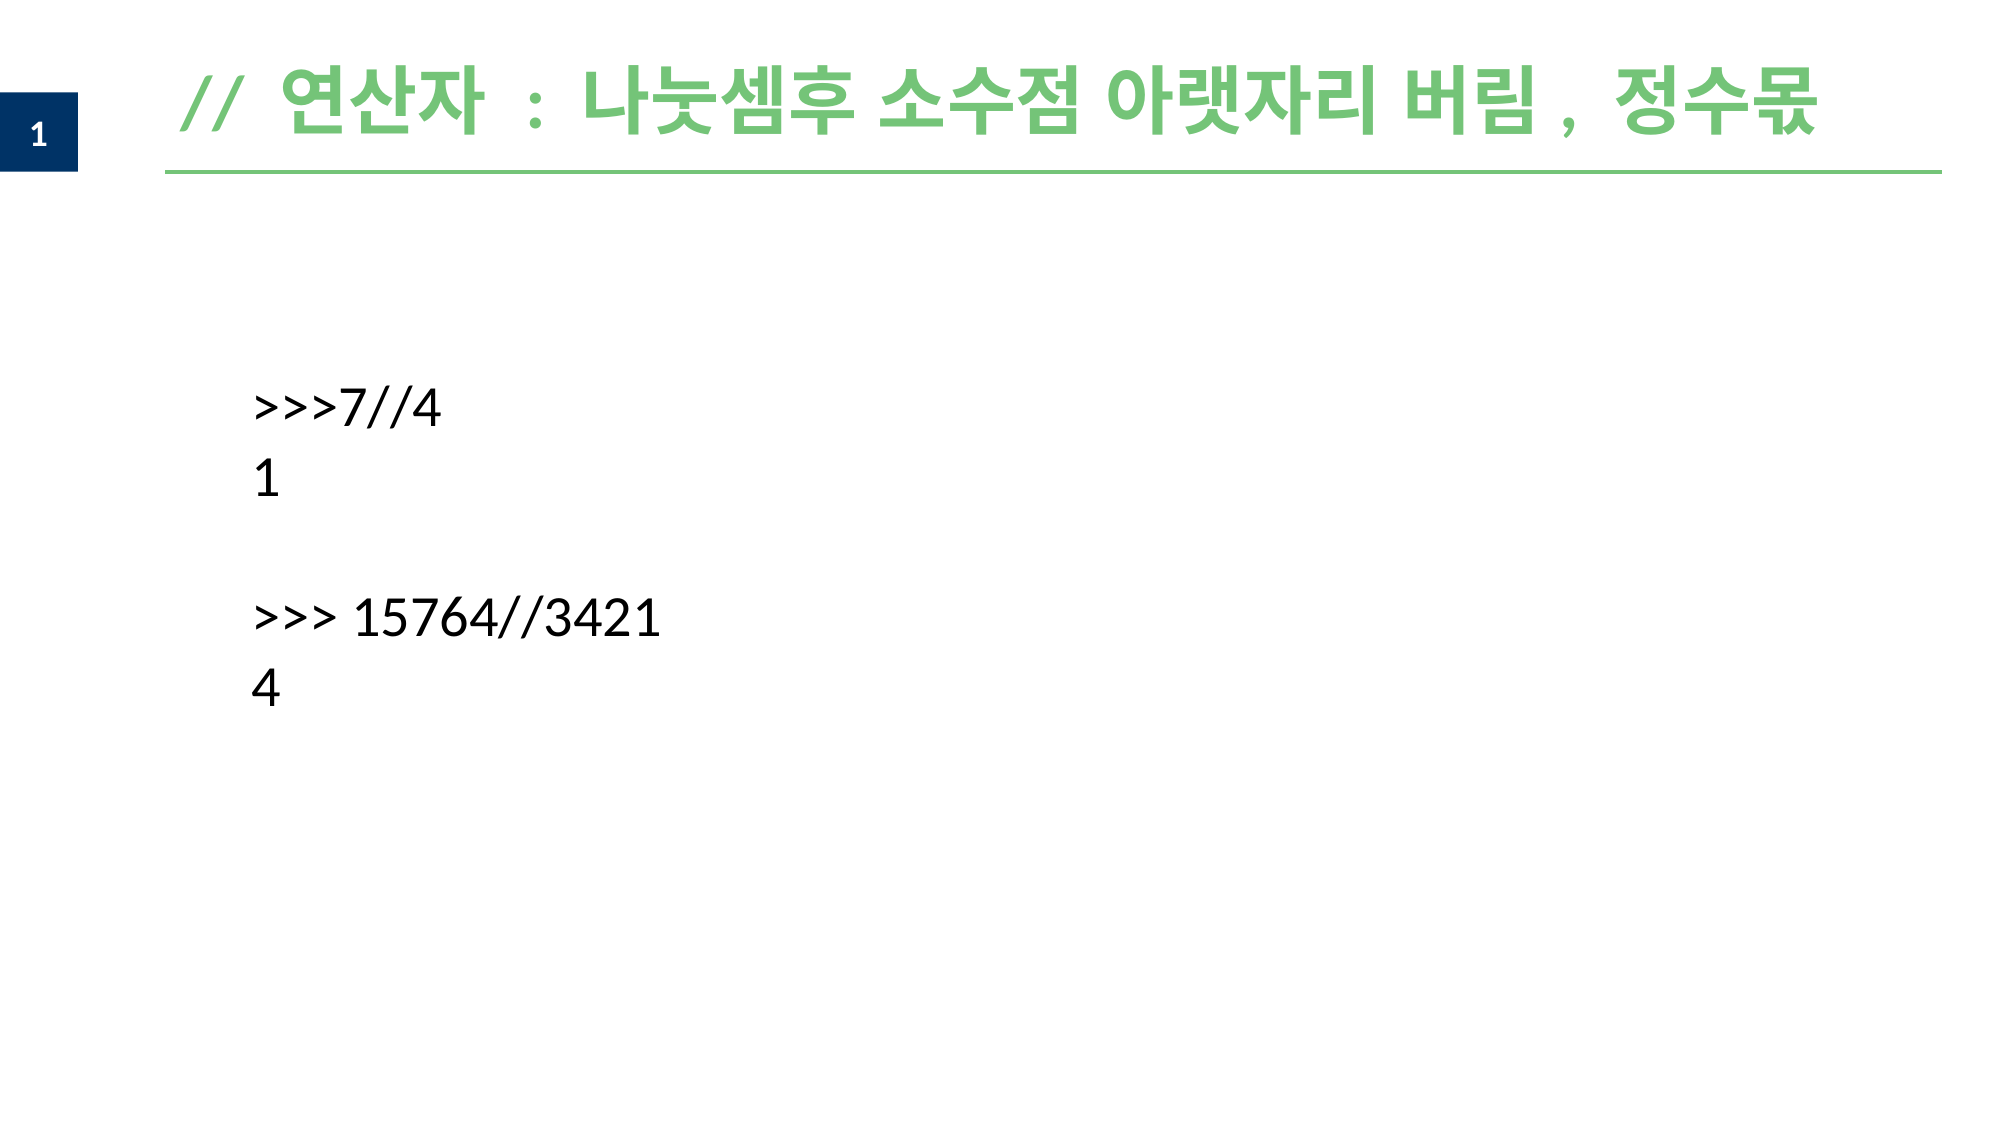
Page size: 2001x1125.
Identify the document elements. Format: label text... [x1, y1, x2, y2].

text_box >>>7//4 1 >>> 15764//3421 4 [236, 360, 1780, 725]
list // 연산자 : 나눗셈후 소수점 아랫자리 버림, 정수몫 [165, 36, 1941, 172]
